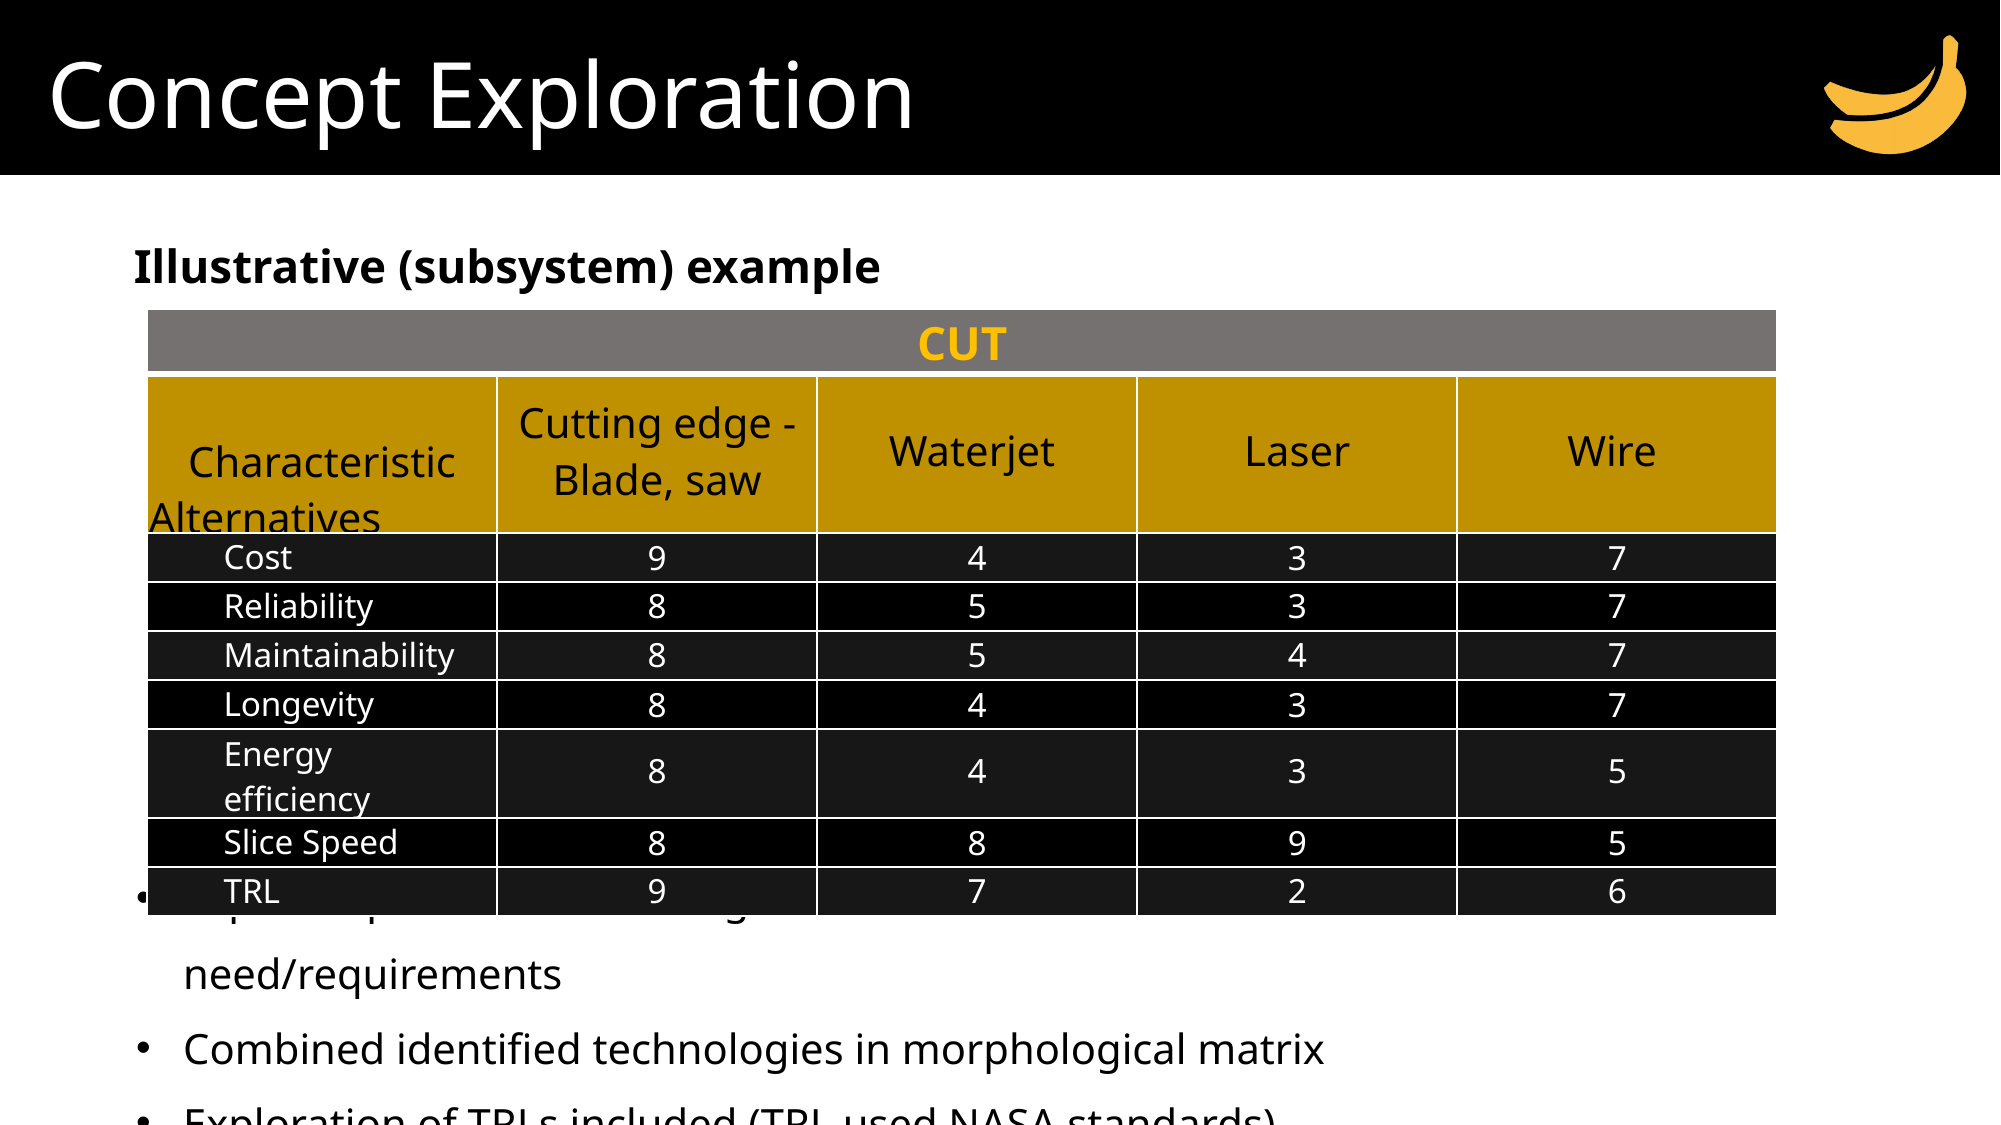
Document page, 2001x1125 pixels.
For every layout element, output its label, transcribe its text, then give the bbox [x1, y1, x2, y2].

table_cell Cost [148, 534, 496, 581]
table_cell 7 [1458, 632, 1776, 679]
table_cell 9 [498, 868, 816, 915]
table_cell 4 [818, 730, 1136, 817]
table_cell 3 [1138, 730, 1456, 817]
table_cell 3 [1138, 583, 1456, 630]
table_cell 3 [1138, 681, 1456, 728]
table_cell 4 [818, 681, 1136, 728]
table_cell 8 [498, 681, 816, 728]
table_cell 8 [498, 583, 816, 630]
table_cell 2 [1138, 868, 1456, 915]
table_cell 3 [1138, 534, 1456, 581]
text_box Illustrative (subsystem) example [37, 202, 978, 301]
table_cell Wire [1458, 377, 1776, 532]
table_cell 5 [1458, 730, 1776, 817]
table_cell 5 [1458, 819, 1776, 866]
table_cell Slice Speed [148, 819, 496, 866]
table_cell 8 [498, 632, 816, 679]
table_cell Reliability [148, 583, 496, 630]
table_cell 7 [1458, 681, 1776, 728]
table_cell Energy efficiency [148, 730, 496, 817]
table_cell 9 [1138, 819, 1456, 866]
table_cell Cutting edge - Blade, saw [498, 377, 816, 532]
table_cell 7 [818, 868, 1136, 915]
table_cell Laser [1138, 377, 1456, 532]
text_box Explored potential technologies for each function based on customer need/requirements Combined identified technologies in morphological matrix Exploration of TRLs included (TRL used NASA standards) [121, 840, 1934, 1125]
table_cell 5 [818, 632, 1136, 679]
table_cell 7 [1458, 534, 1776, 581]
table_cell 6 [1458, 868, 1776, 915]
table_cell 8 [498, 730, 816, 817]
picture [1740, 0, 2001, 197]
table_cell 7 [1458, 583, 1776, 630]
title Concept Exploration [32, 22, 1758, 175]
table_header CUT [148, 310, 1776, 371]
table_cell 8 [818, 819, 1136, 866]
table_cell Characteristic Alternatives [148, 377, 496, 532]
table_cell Maintainability [148, 632, 496, 679]
table_cell 4 [1138, 632, 1456, 679]
table_cell Waterjet [818, 377, 1136, 532]
table_cell 5 [818, 583, 1136, 630]
table_cell Longevity [148, 681, 496, 728]
table_cell 9 [498, 534, 816, 581]
table_cell 8 [498, 819, 816, 866]
table_cell TRL [148, 868, 496, 915]
table_cell 4 [818, 534, 1136, 581]
